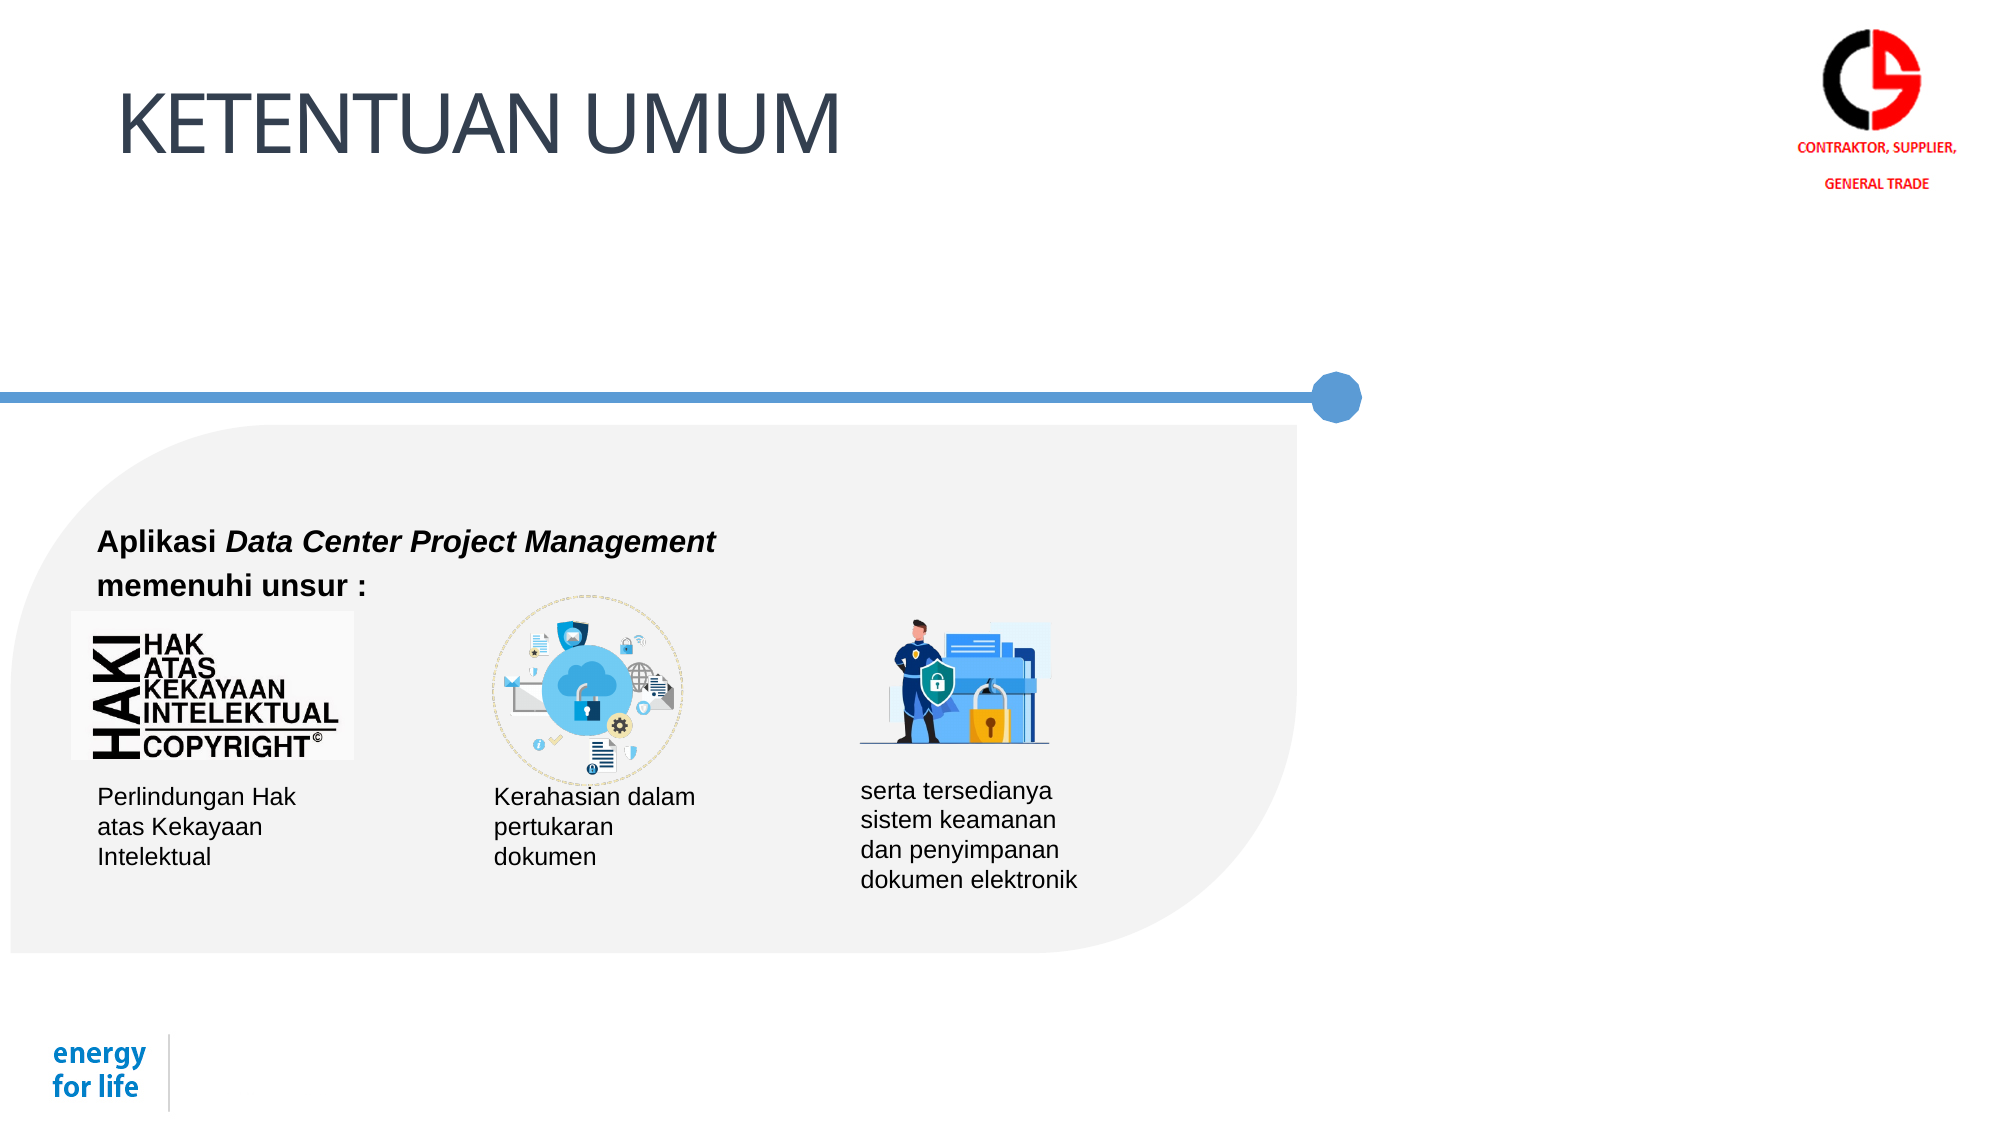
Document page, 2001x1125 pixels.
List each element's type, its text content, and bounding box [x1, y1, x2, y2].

text_box Perlindungan Hak atas Kekayaan Intelektual [82, 773, 339, 879]
text_box Aplikasi Data Center Project Management memenuhi unsur : [81, 505, 882, 611]
picture [0, 0, 2001, 1125]
text_box serta tersedianya sistem keamanan dan penyimpanan dokumen elektronik [845, 766, 1093, 932]
text_box KETENTUAN UMUM [98, 63, 1050, 278]
text_box Kerahasian dalam pertukaran dokumen [479, 811, 726, 879]
text_box [9, 423, 1298, 955]
